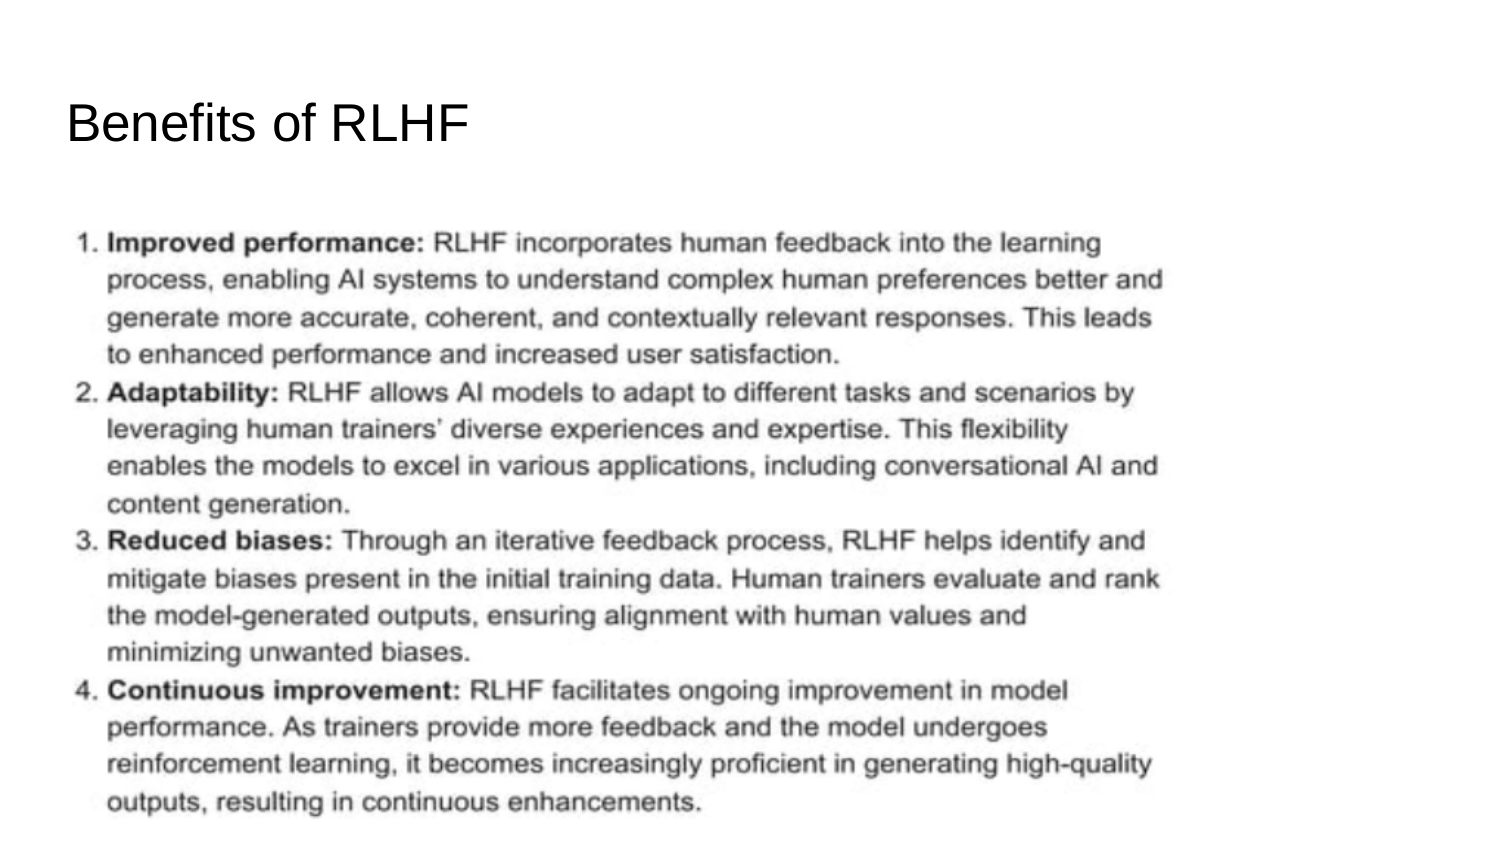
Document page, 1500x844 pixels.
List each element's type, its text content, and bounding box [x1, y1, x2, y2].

title Benefits of RLHF [51, 72, 1449, 167]
picture [24, 191, 1173, 819]
